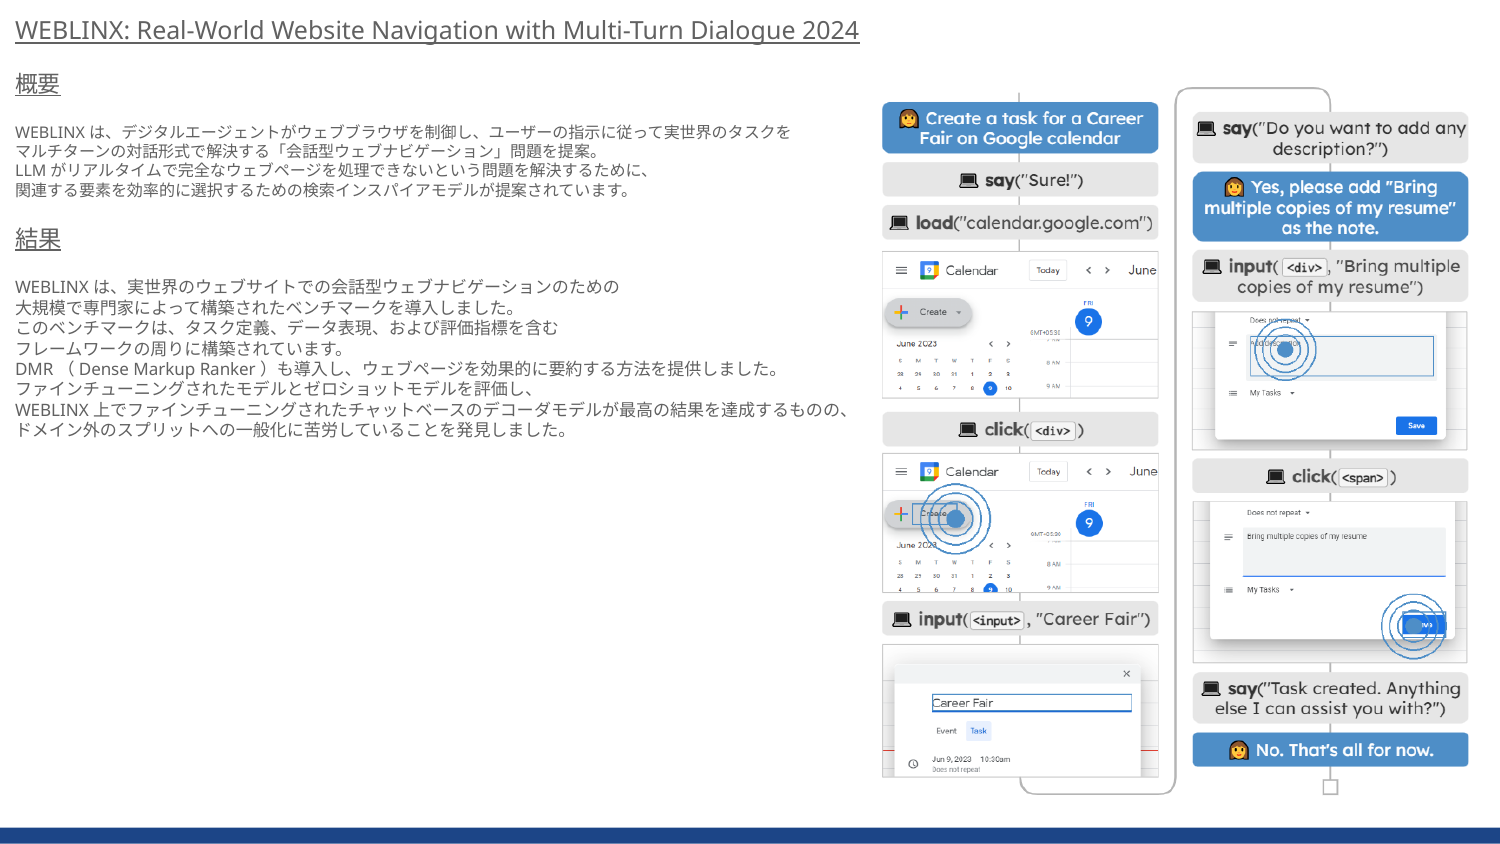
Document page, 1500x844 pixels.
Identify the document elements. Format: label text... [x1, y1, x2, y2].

list WEBLINX: Real-World Website Navigation with Multi-Turn Dialogue 2024 概要 WEBLINXは、デジタルエージェントがウェブブラウザを制御し、ユーザーの指示に従って実世界のタスクを マルチターンの対話形式で解決する「会話型ウェブナビゲーション」問題を提案。 LLMがリアルタイムで完全なウェブページを処理できないという問題を解決するために、 関連する要素を効率的に選択するための検索インスパイアモデルが提案されています。 結果 WEBLINXは、実世界のウェブサイトでの会話型ウェブナビゲーションのための 大規模で専門家によって構築されたベンチマークを導入しました。 このベンチマークは、タスク定義、データ表現、および評価指標を含む フレームワークの周りに構築されています。 DMR（Dense Markup Ranker）も導入し、ウェブページを効果的に要約する方法を提供しました。 ファインチューニングされたモデルとゼロショットモデルを評価し、 WEBLINX上でファインチューニングされたチャットベースのデコーダモデルが最高の結果を達成するものの、 ドメイン外のスプリットへの一般化に苦労していることを発見しました。 [0, 0, 1500, 829]
picture [848, 70, 1489, 813]
